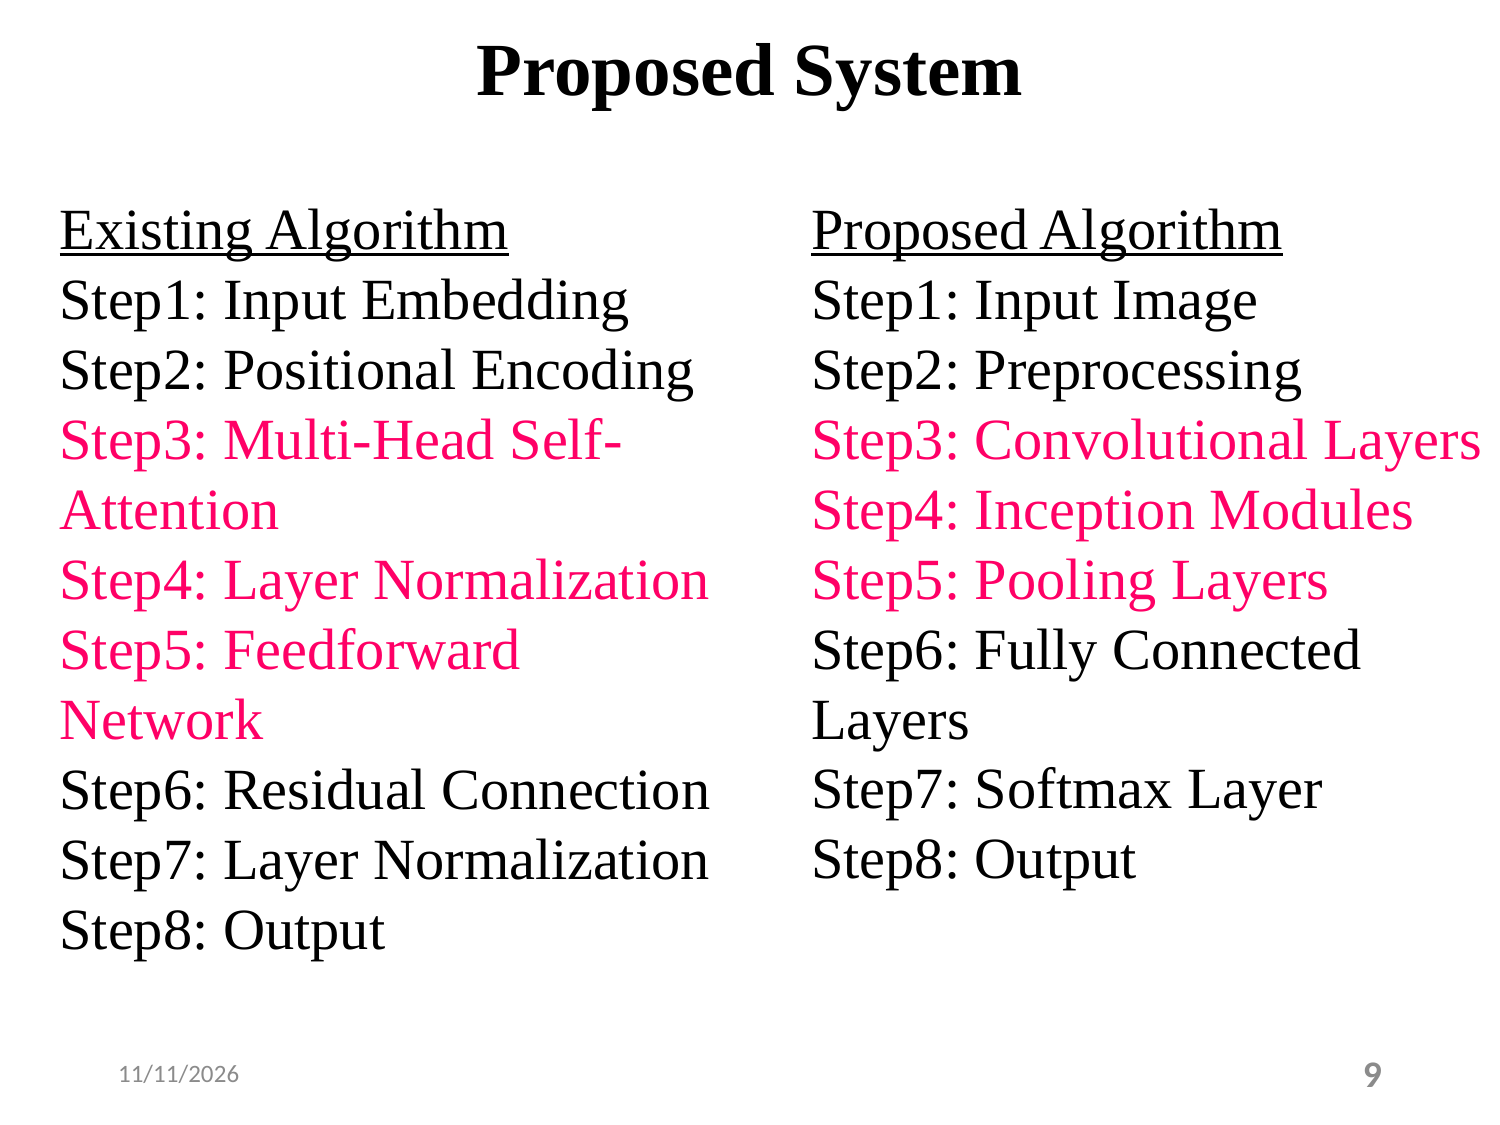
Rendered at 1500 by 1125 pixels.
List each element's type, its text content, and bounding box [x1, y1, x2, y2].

text_box Existing Algorithm Step1: Input Embedding Step2: Positional Encoding Step3: Multi-Head Self-Attention Step4: Layer Normalization Step5: Feedforward Network Step6: Residual Connection Step7: Layer Normalization Step8: Output [44, 183, 734, 969]
slide_number 9 [1059, 1042, 1397, 1103]
title Proposed System [103, 27, 1397, 115]
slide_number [103, 1042, 441, 1103]
text_box Proposed Algorithm Step1: Input Image Step2: Preprocessing Step3: Convolutional Layers Step4: Inception Modules Step5: Pooling Layers Step6: Fully Connected Layers Step7: Softmax Layer Step8: Output [796, 183, 1500, 898]
